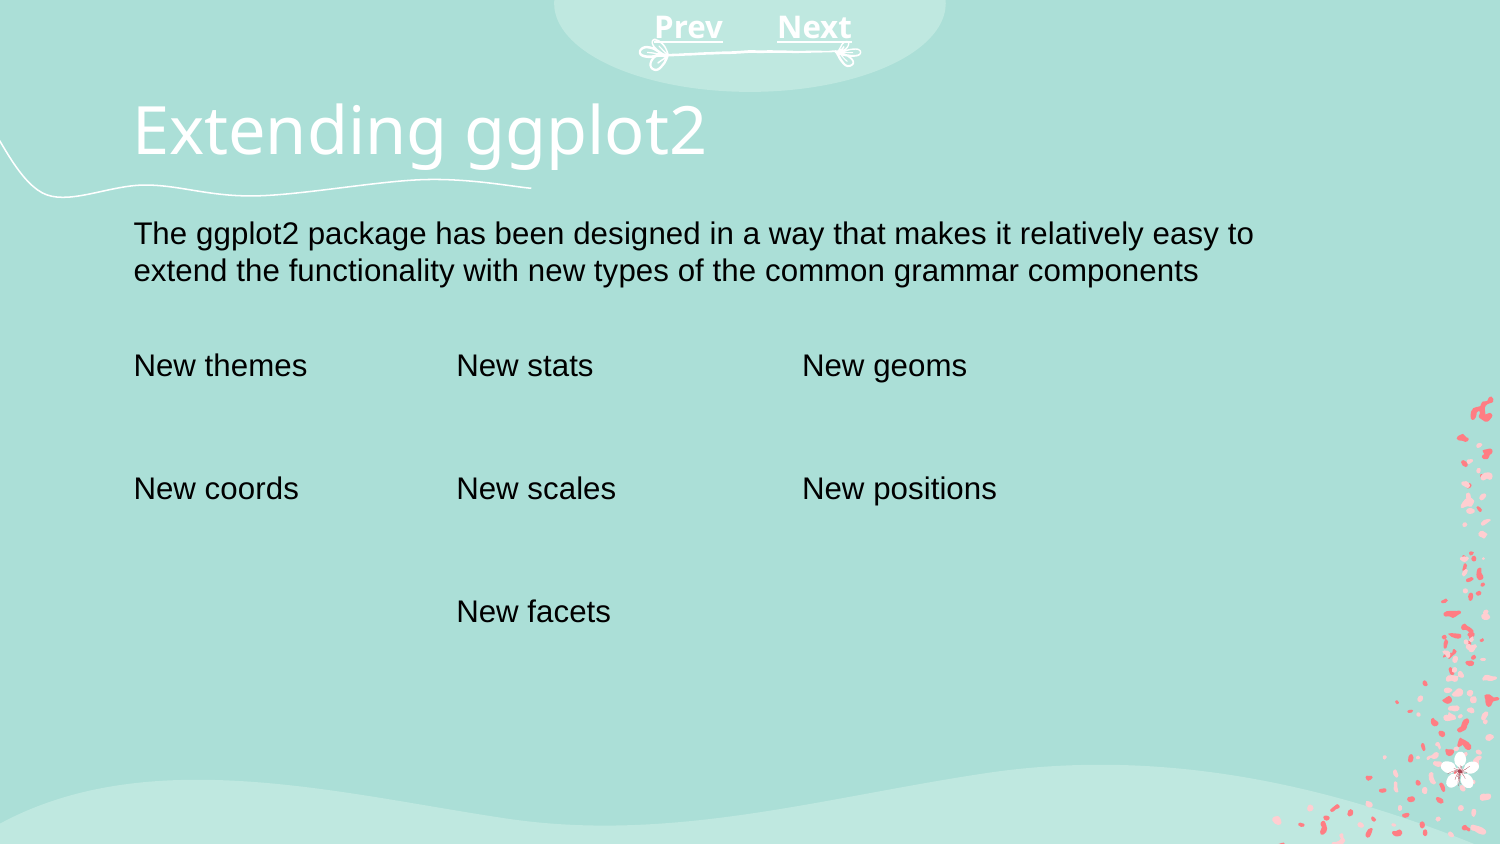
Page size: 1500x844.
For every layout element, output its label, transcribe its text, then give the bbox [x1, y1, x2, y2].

text_box New scales [441, 447, 694, 528]
text_box New facets [441, 570, 694, 651]
text_box [638, 38, 862, 72]
text_box New geoms [787, 324, 1040, 405]
text_box New themes [118, 324, 372, 405]
text_box New coords [118, 447, 372, 528]
text_box Next [762, 6, 883, 48]
text_box The ggplot2 package has been designed in a way that makes it relatively easy to extend the functionality with new types of the common grammar components [118, 210, 1308, 291]
text_box New positions [787, 447, 1040, 528]
text_box [554, 0, 946, 92]
text_box New stats [441, 324, 694, 405]
text_box Prev [617, 6, 738, 48]
title Extending ggplot2 [116, 88, 1383, 167]
